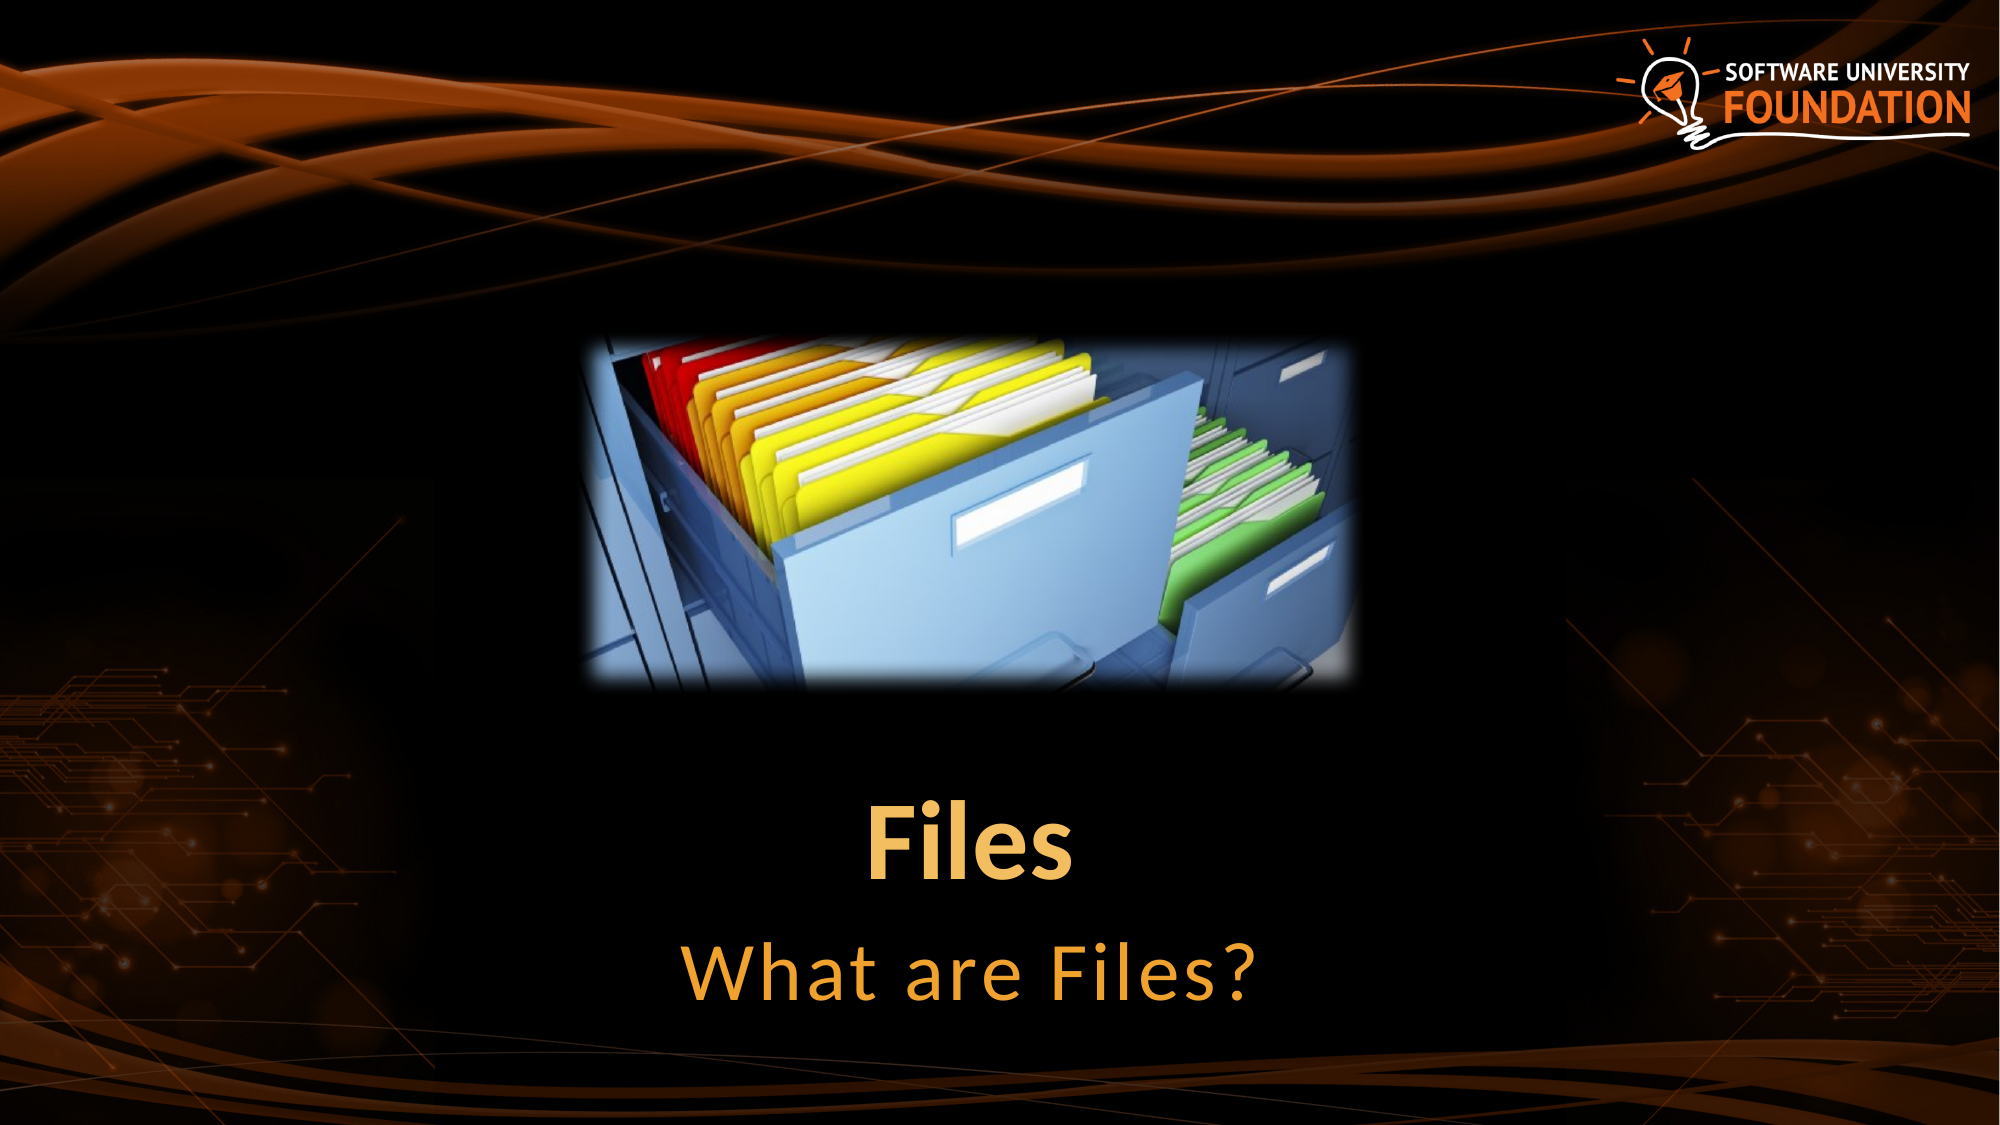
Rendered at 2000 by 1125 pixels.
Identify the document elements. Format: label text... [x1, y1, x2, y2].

picture [0, 0, 2000, 1125]
list What are Files? [237, 906, 1704, 1020]
title Files [237, 774, 1704, 906]
